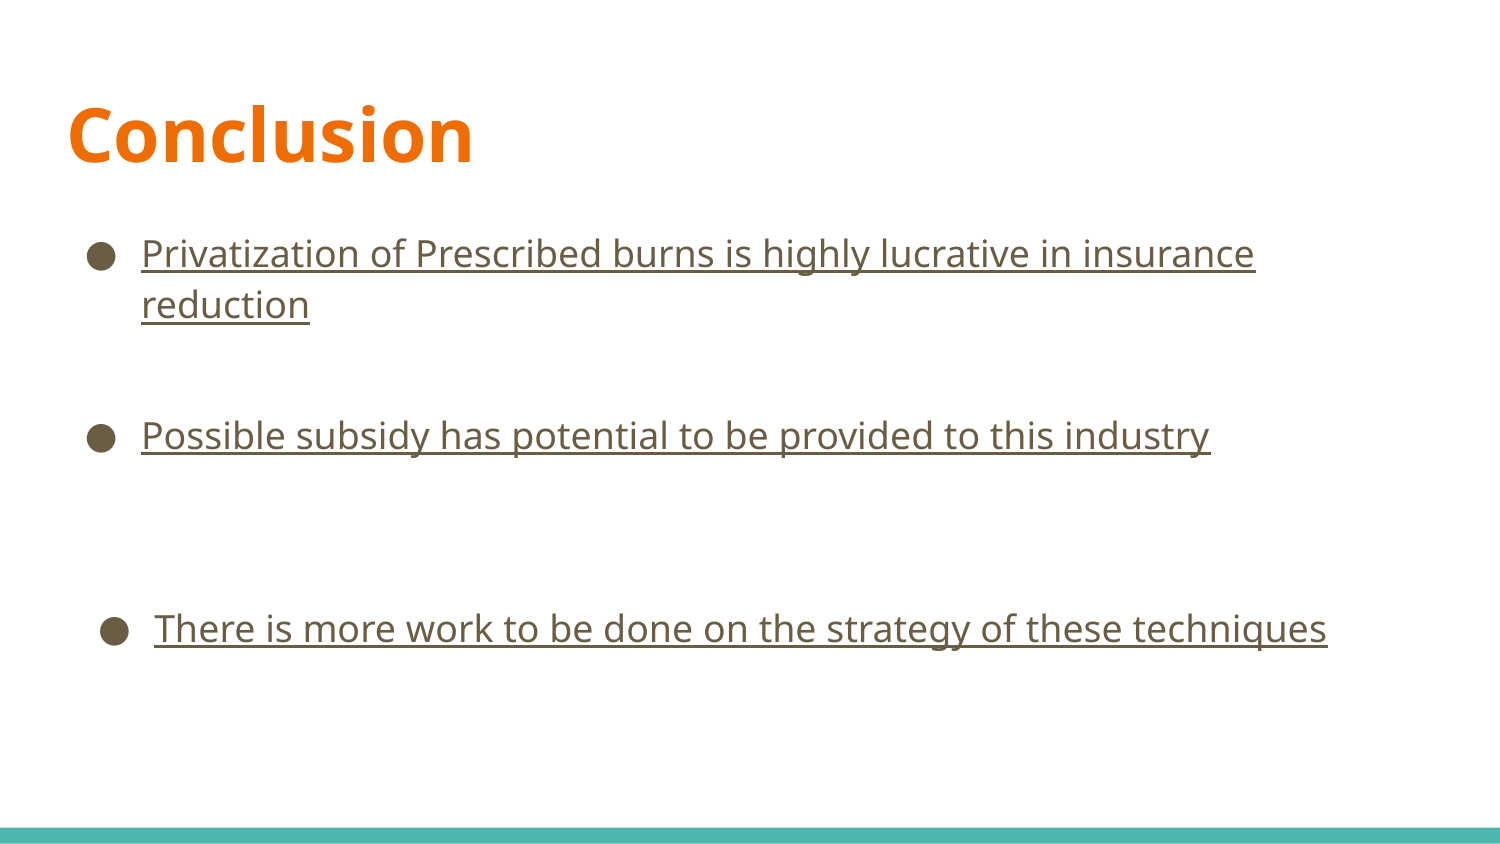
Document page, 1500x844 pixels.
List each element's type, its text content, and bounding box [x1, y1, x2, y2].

list Possible subsidy has potential to be provided to this industry [51, 390, 1449, 554]
list There is more work to be done on the strategy of these techniques [64, 583, 1463, 747]
list Privatization of Prescribed burns is highly lucrative in insurance reduction [51, 207, 1449, 372]
title Conclusion [51, 72, 1449, 189]
